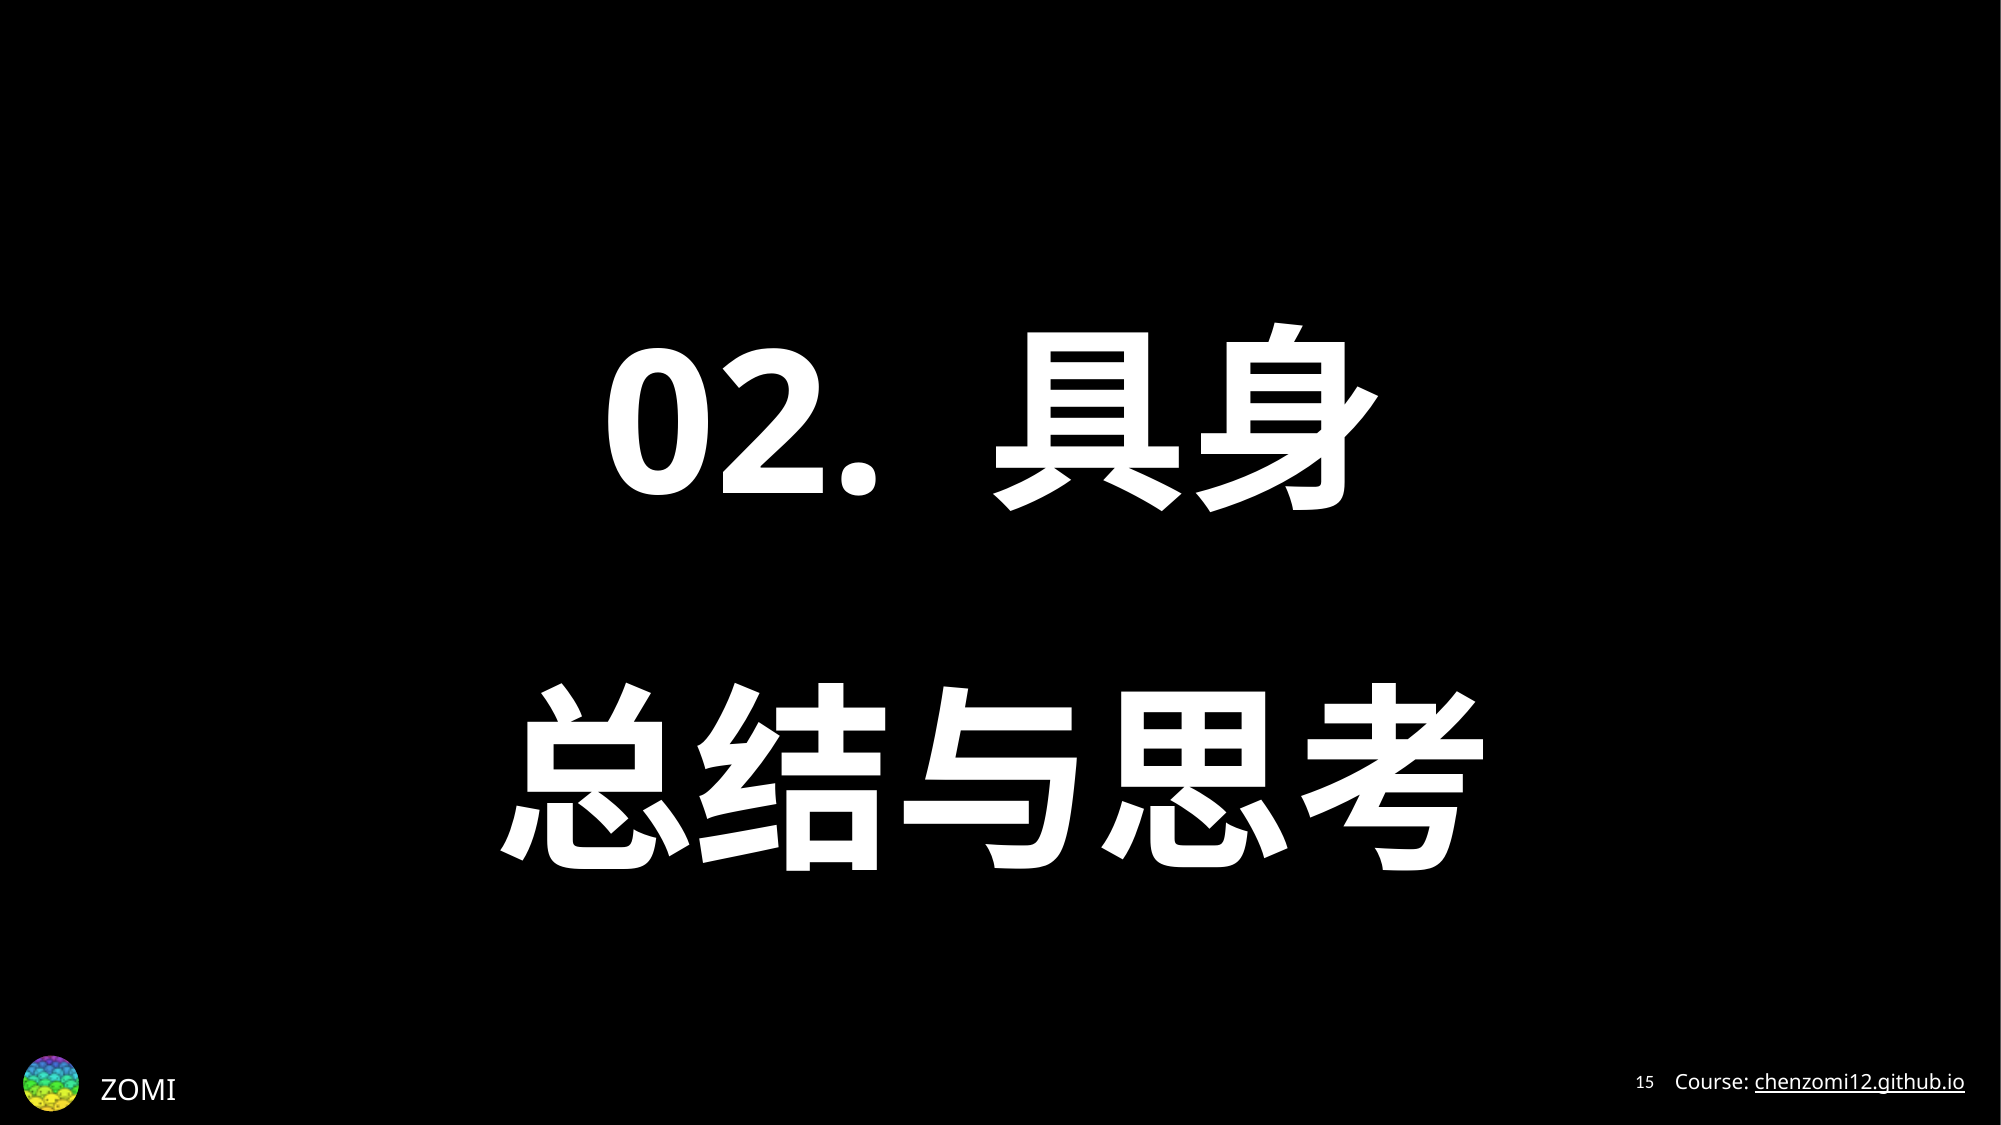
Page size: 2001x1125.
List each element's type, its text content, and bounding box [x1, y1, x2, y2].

picture [24, 1056, 78, 1111]
list 02. 具身 总结与思考 [79, 80, 1910, 986]
